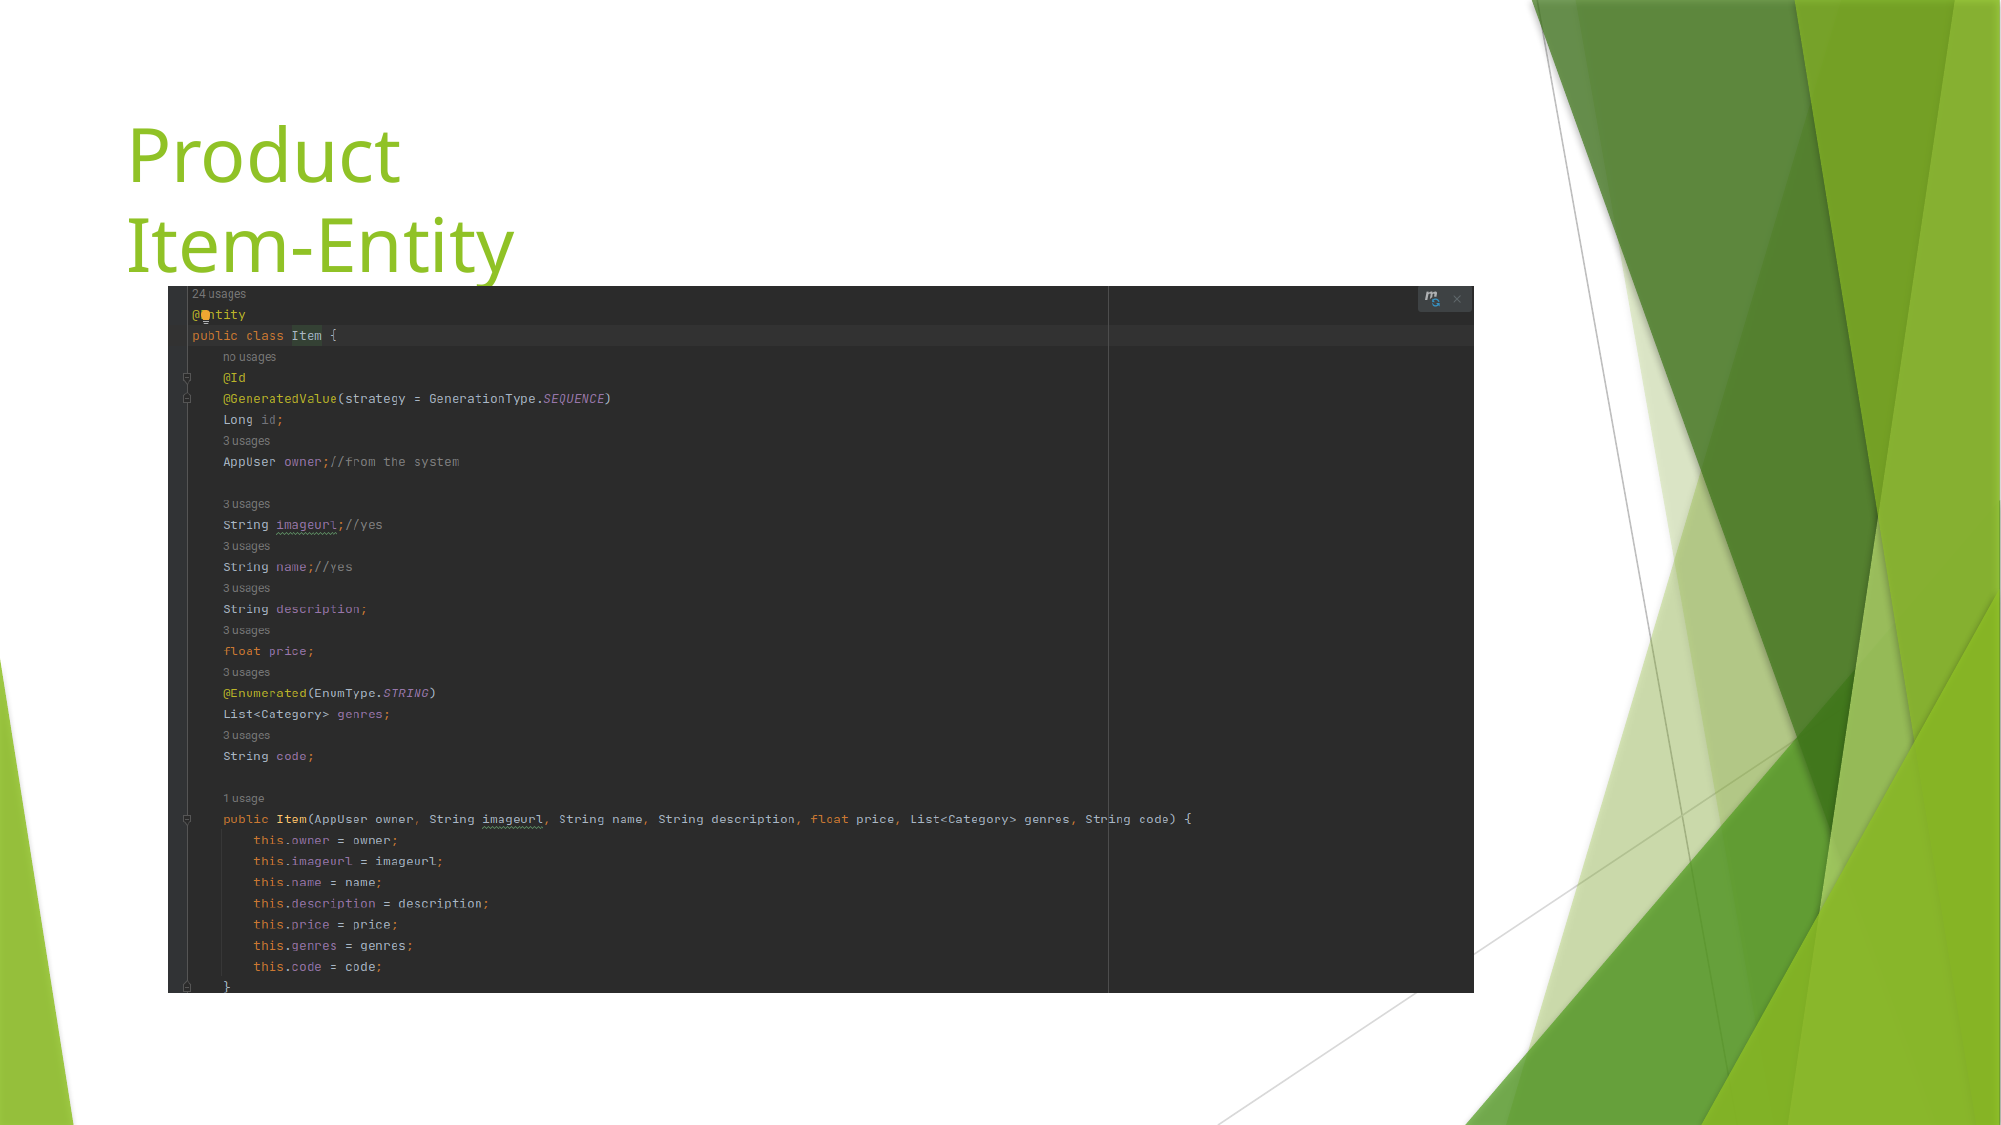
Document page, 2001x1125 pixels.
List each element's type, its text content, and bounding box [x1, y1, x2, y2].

title Product Item-Entity [111, 99, 1522, 317]
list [168, 286, 1475, 993]
